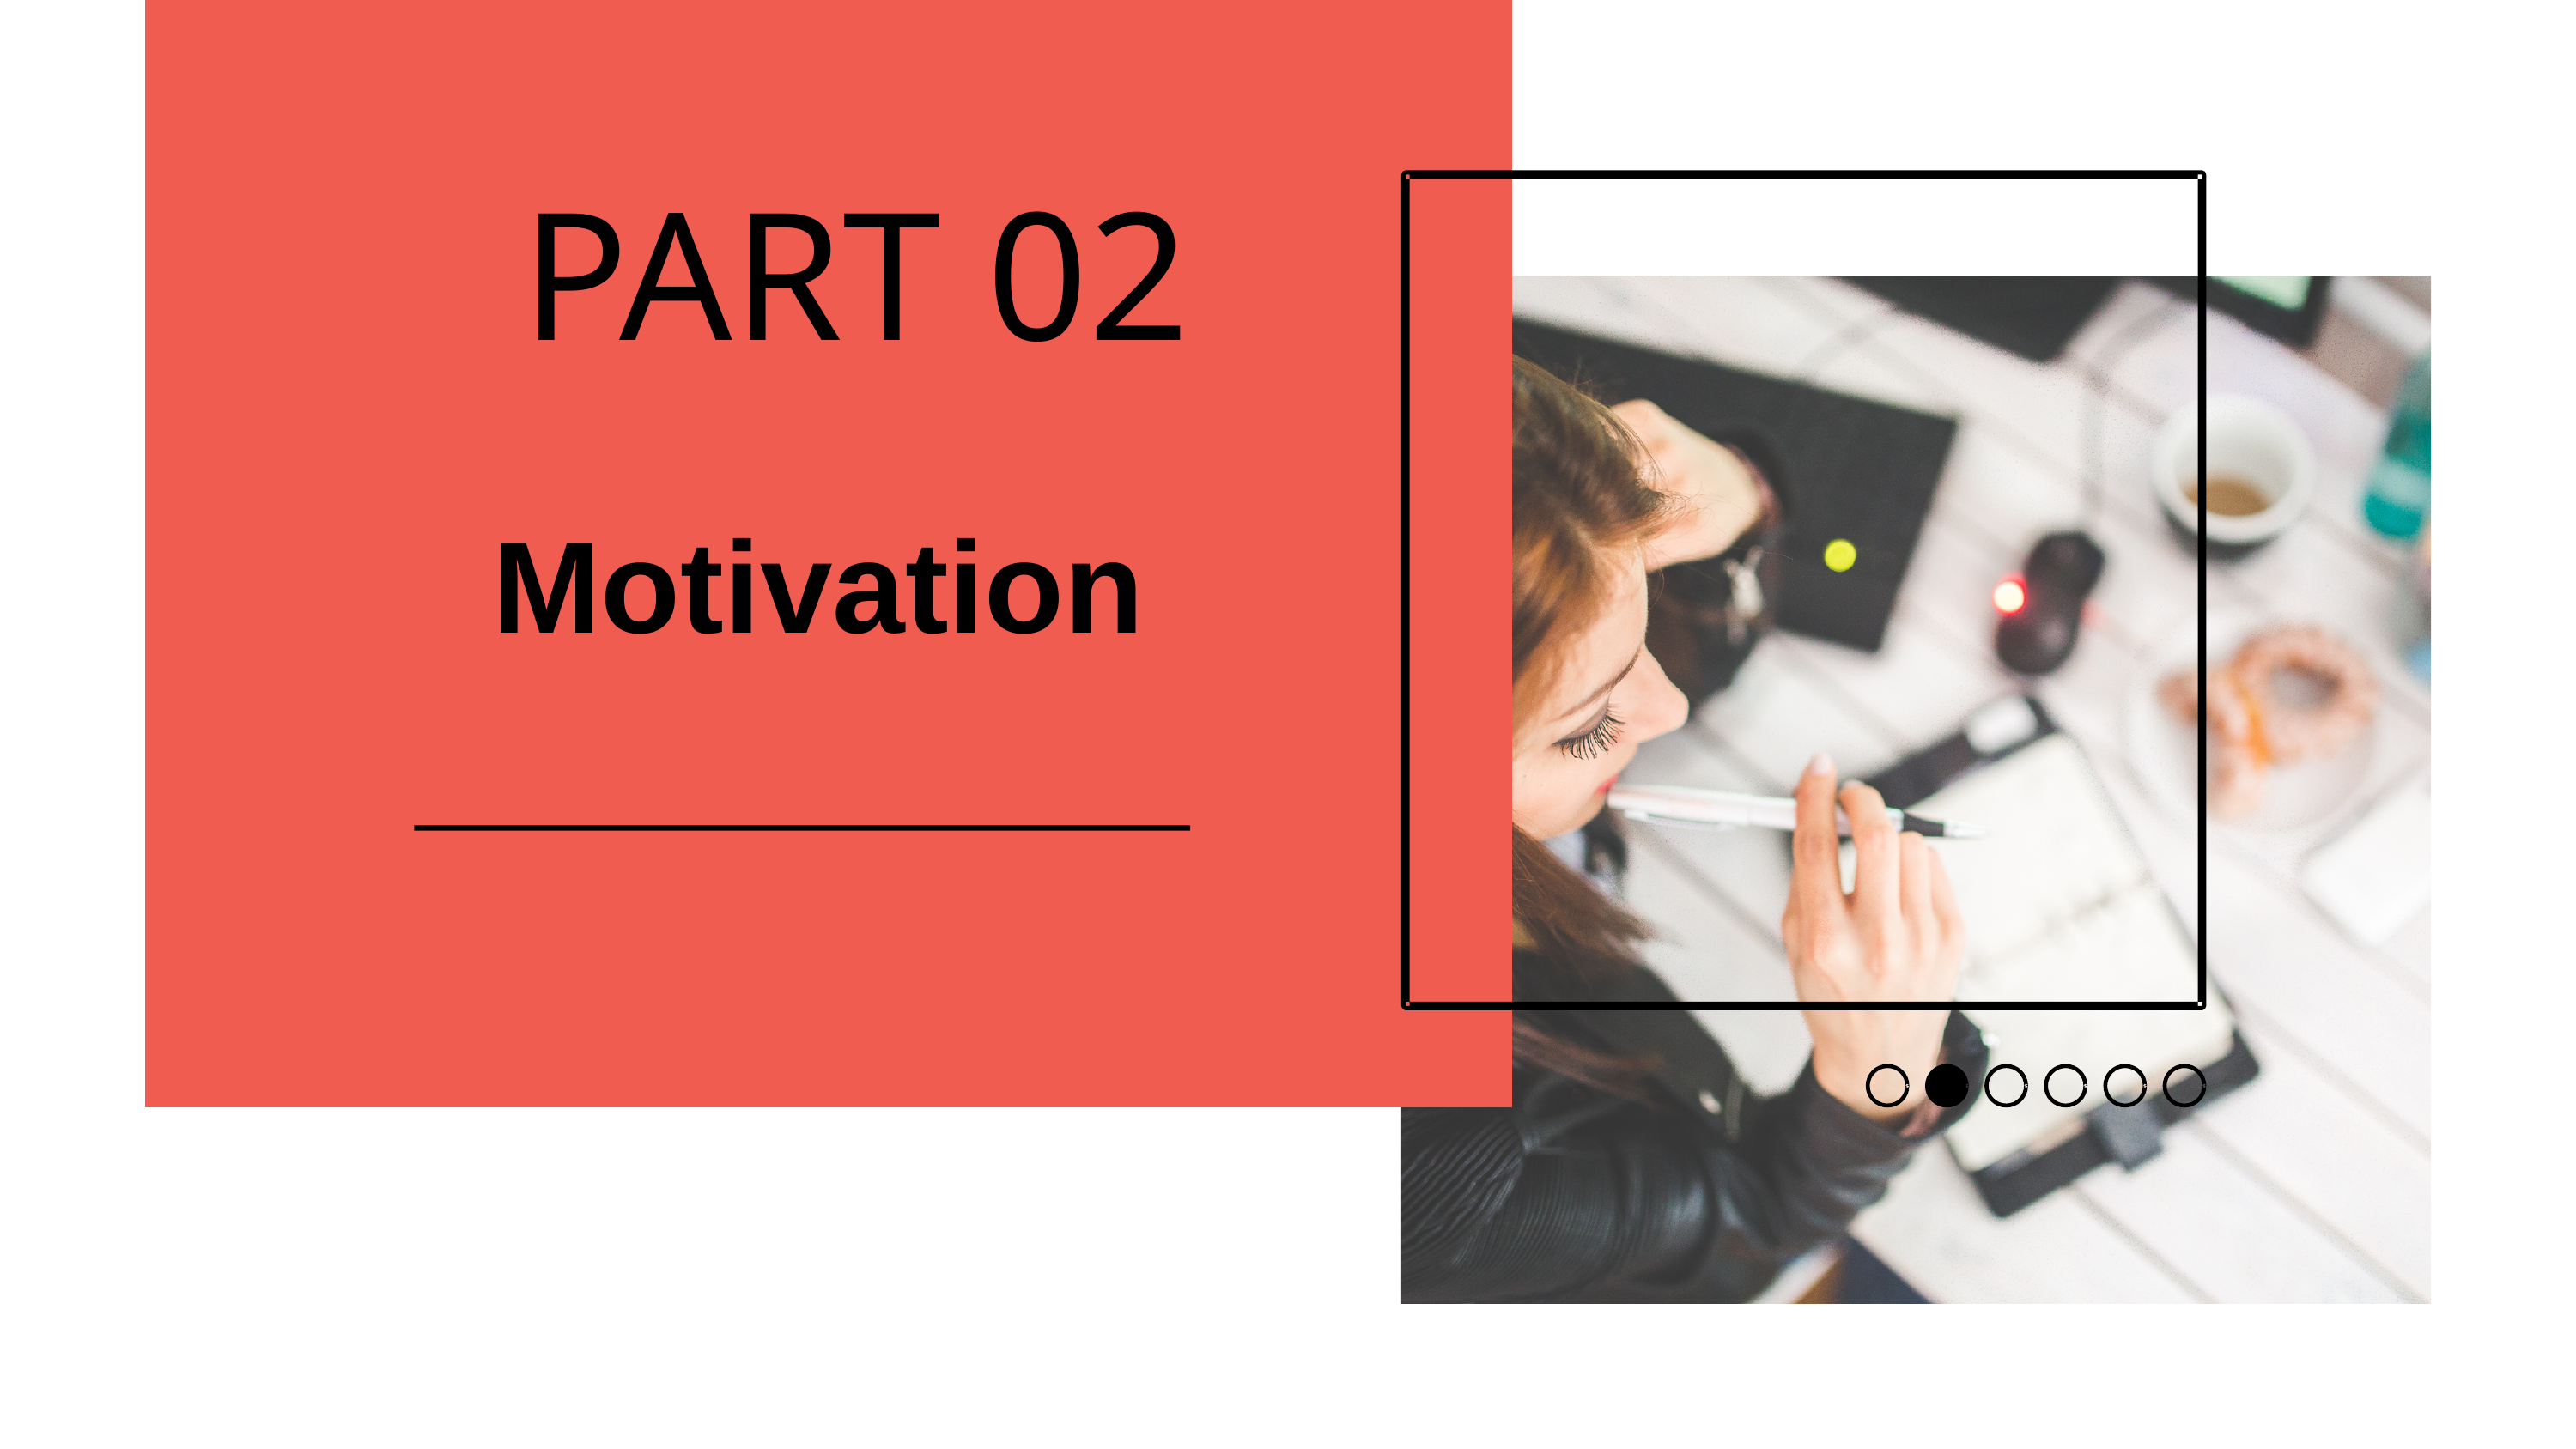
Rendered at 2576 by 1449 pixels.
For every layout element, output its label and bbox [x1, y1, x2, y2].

text_box [2162, 1064, 2207, 1108]
text_box [2103, 1064, 2148, 1108]
text_box [1984, 1064, 2028, 1108]
text_box [1400, 276, 2432, 1304]
text_box [1924, 1064, 1969, 1108]
text_box [144, 0, 1512, 1108]
text_box [1400, 170, 2207, 1011]
text_box [1865, 1064, 1910, 1108]
text_box [2043, 1064, 2088, 1108]
